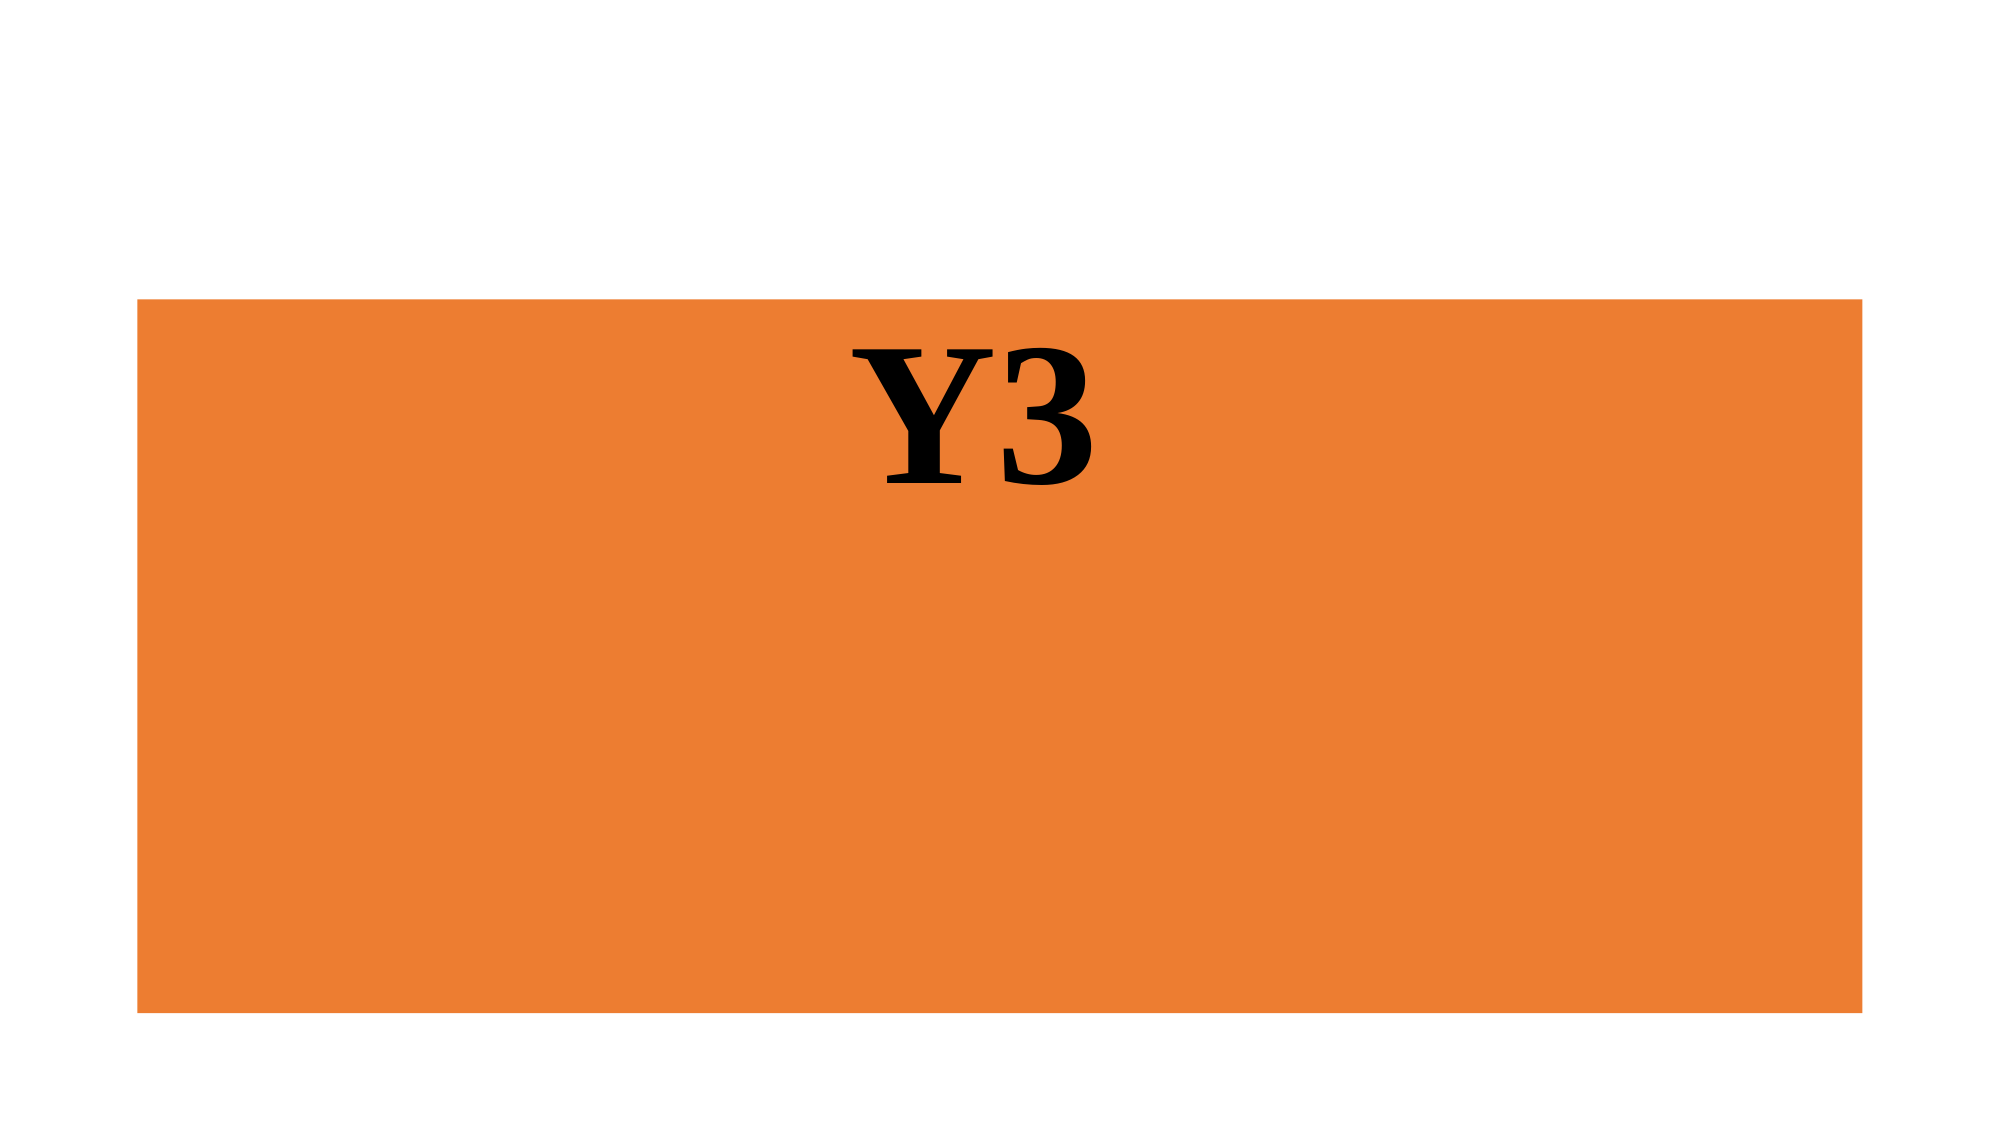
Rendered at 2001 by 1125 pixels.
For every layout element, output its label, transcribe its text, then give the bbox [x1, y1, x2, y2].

list Y3 [137, 299, 1863, 1014]
